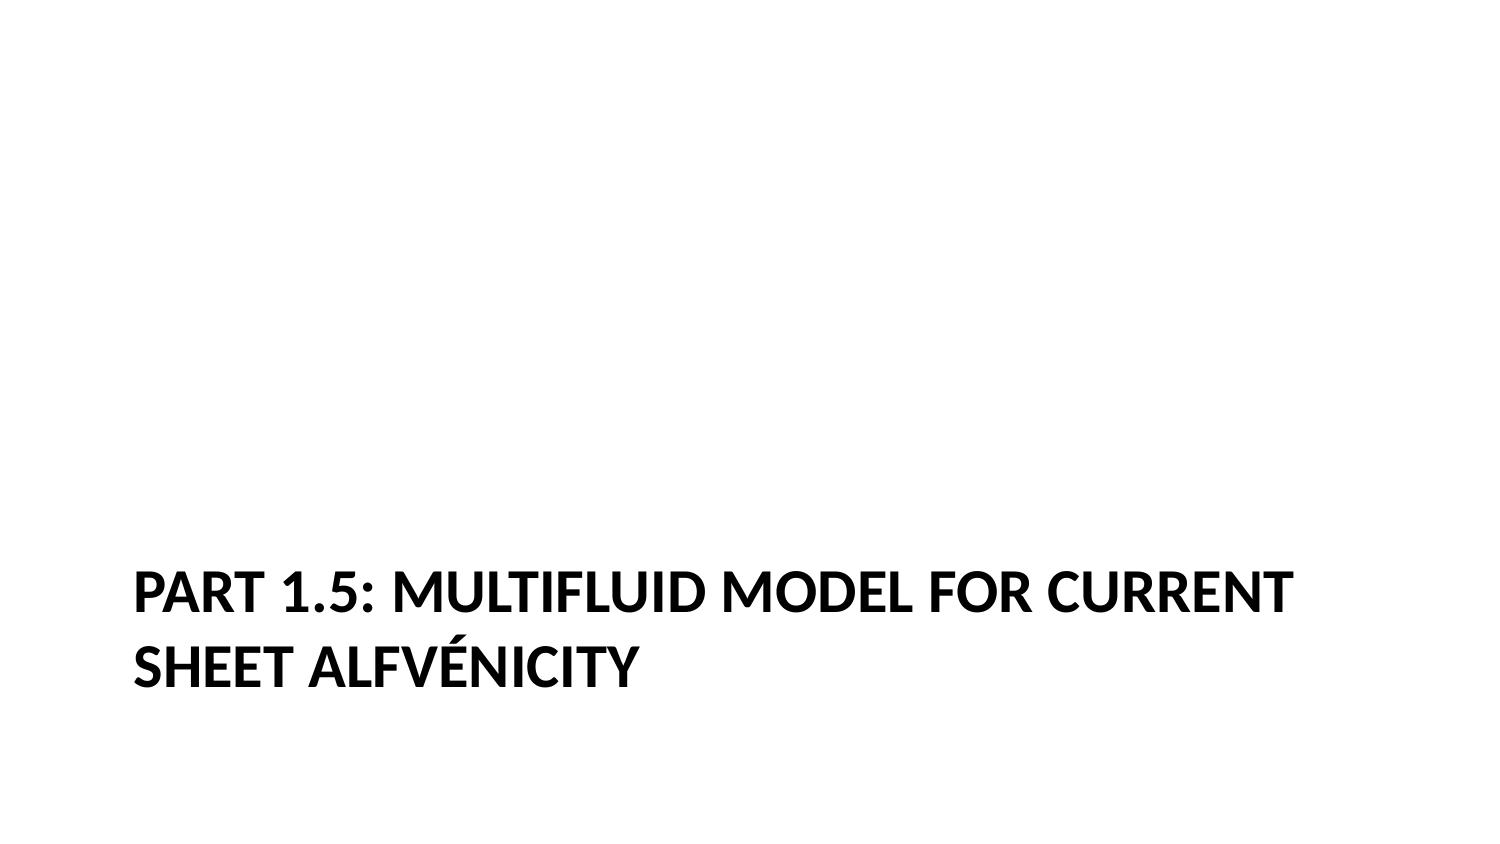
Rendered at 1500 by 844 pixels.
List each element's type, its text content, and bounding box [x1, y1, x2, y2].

title Part 1.5: Multifluid Model for Current Sheet Alfvénicity [118, 542, 1394, 710]
